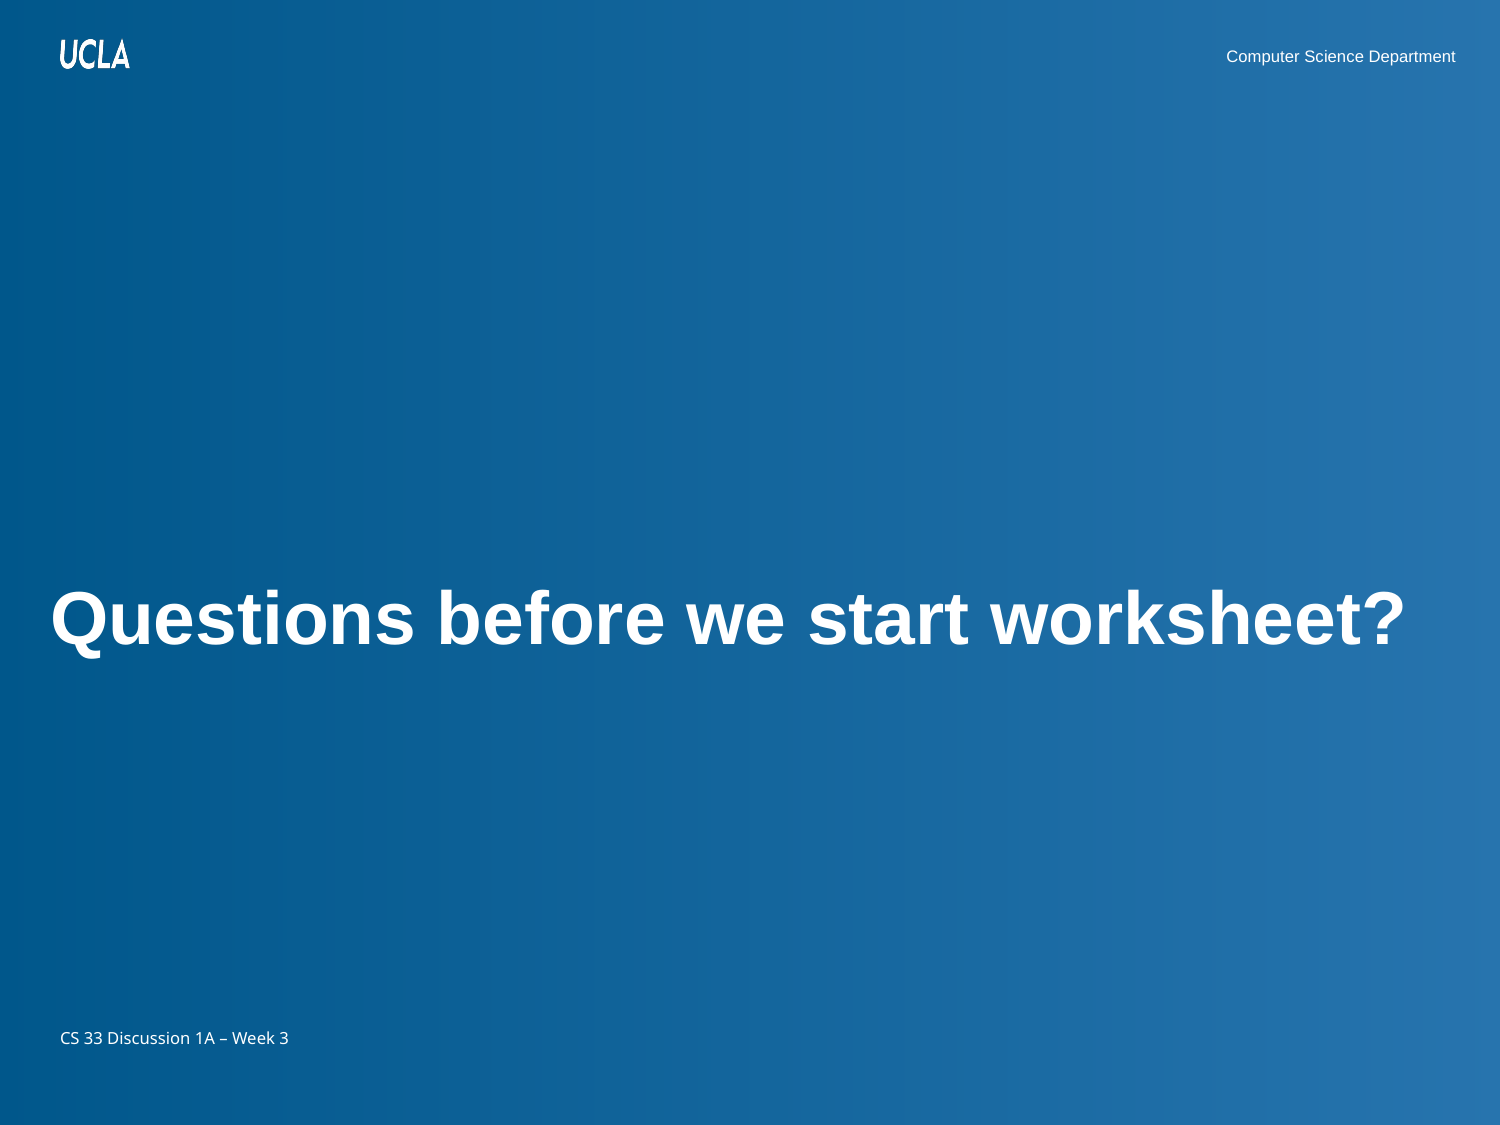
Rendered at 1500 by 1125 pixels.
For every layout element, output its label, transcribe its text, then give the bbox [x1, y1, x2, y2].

title Questions before we start worksheet? [50, 362, 1488, 661]
picture [60, 38, 130, 69]
